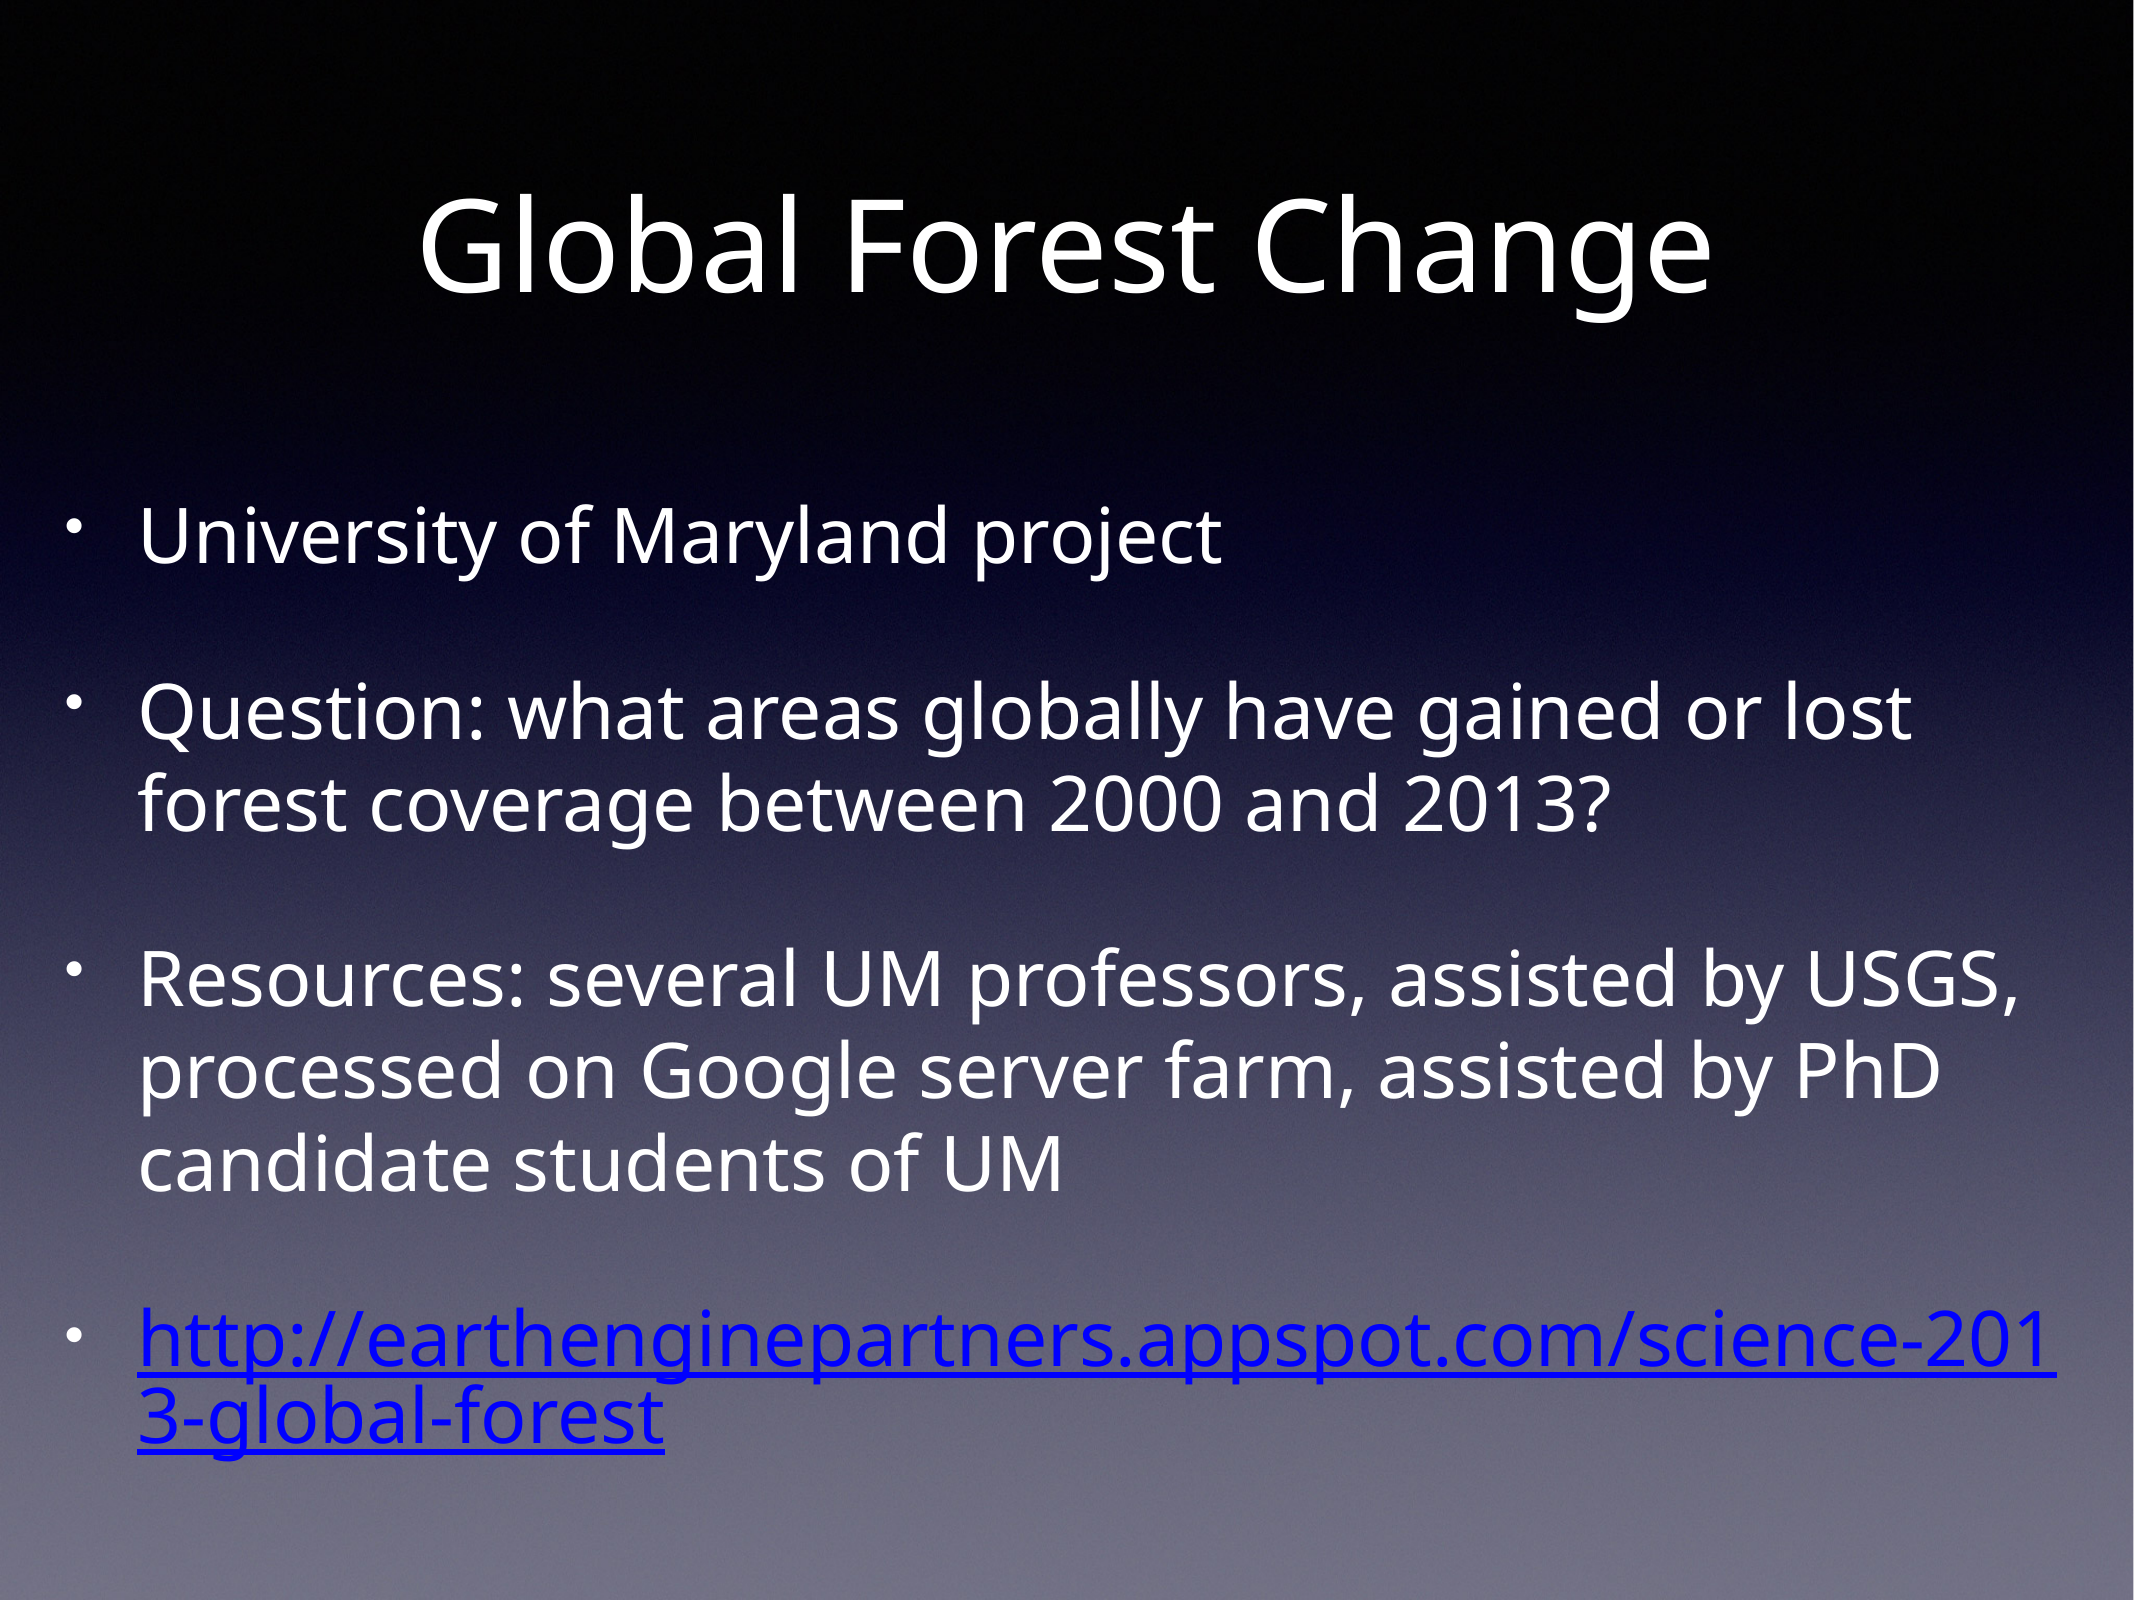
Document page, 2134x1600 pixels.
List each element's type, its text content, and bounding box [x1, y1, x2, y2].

list University of Maryland project Question: what areas globally have gained or lost forest coverage between 2000 and 2013? Resources: several UM professors, assisted by USGS, processed on Google server farm, assisted by PhD candidate students of UM http://earthenginepartners.appspot.com/science-2013-global-forest [55, 424, 2107, 1457]
title Global Forest Change [155, 66, 1978, 416]
picture [0, 0, 2134, 1600]
